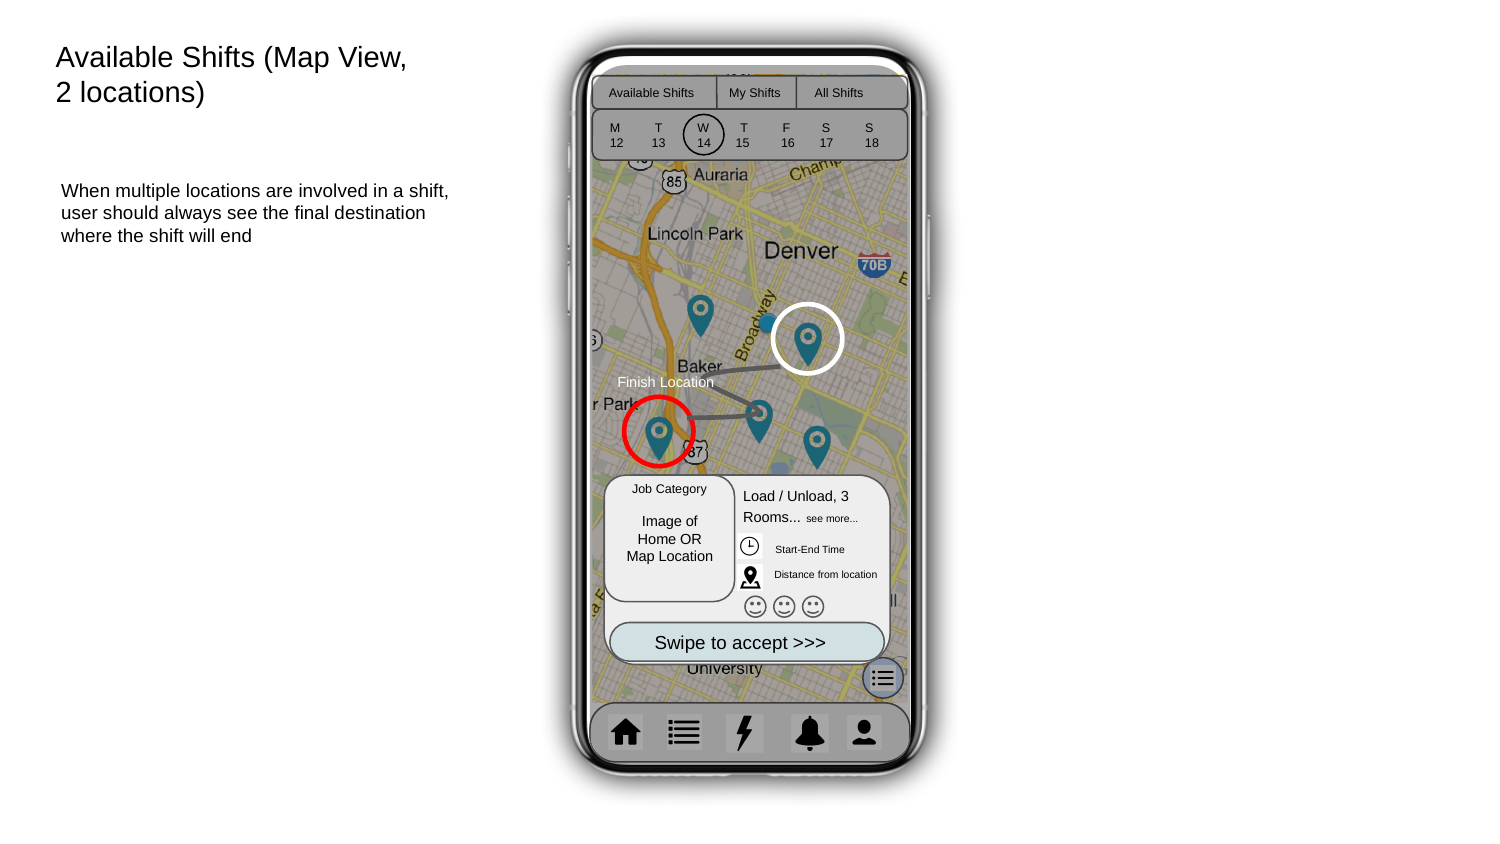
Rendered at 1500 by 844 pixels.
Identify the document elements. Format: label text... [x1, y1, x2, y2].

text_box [862, 657, 904, 699]
picture [537, 13, 963, 808]
text_box Available Shifts (Map View, 2 locations) [40, 23, 439, 145]
text_box When multiple locations are involved in a shift, user should always see the final destination where the shift will end [46, 163, 481, 844]
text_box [603, 469, 897, 669]
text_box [589, 702, 911, 763]
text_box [591, 75, 908, 161]
